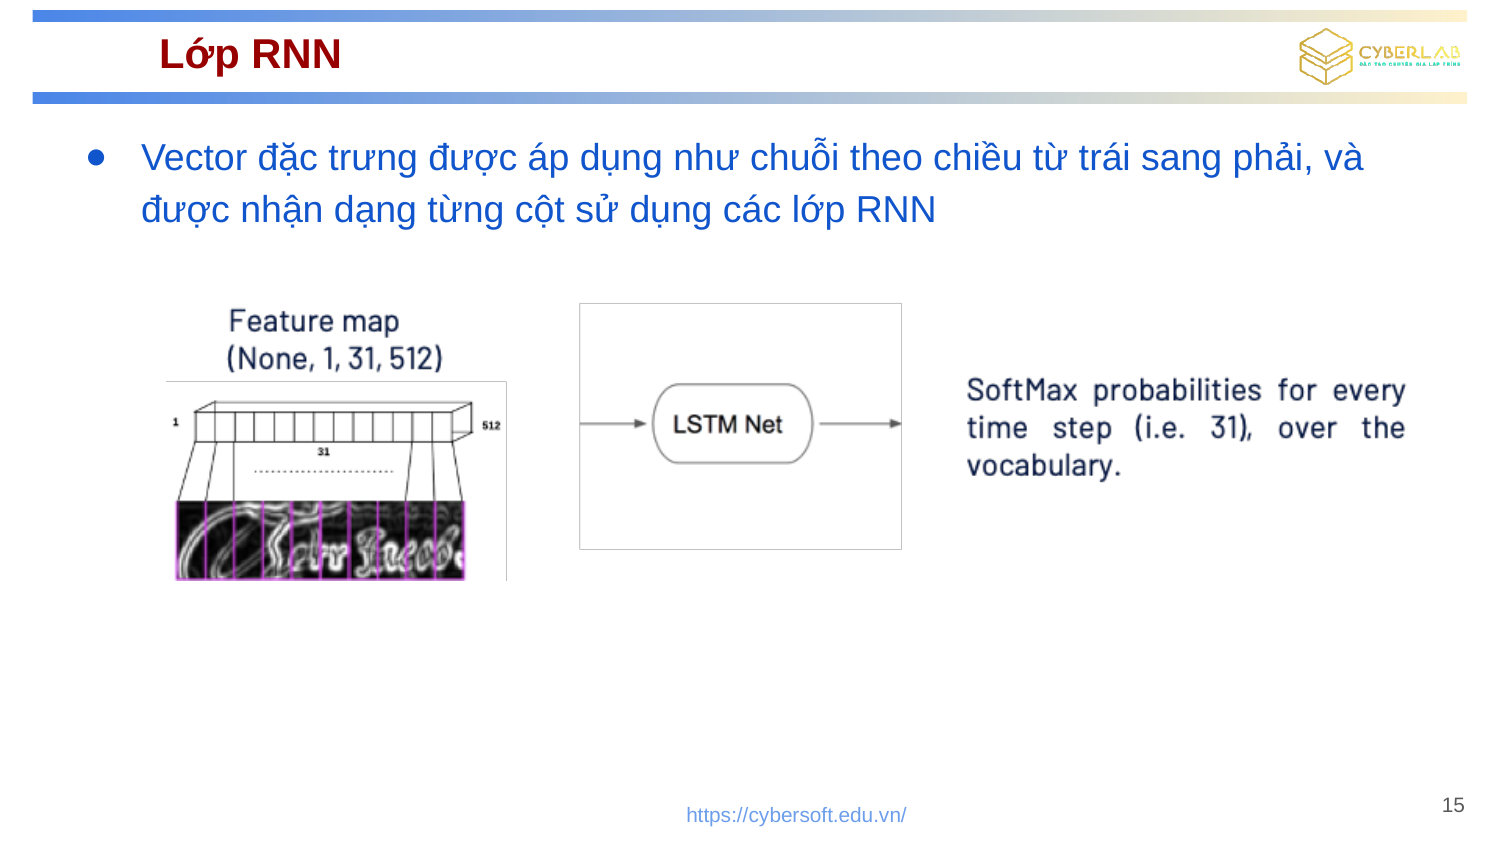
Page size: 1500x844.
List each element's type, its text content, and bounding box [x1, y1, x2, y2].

picture [165, 291, 1428, 582]
title Lớp RNN [144, 12, 1449, 93]
list Vector đặc trưng được áp dụng như chuỗi theo chiều từ trái sang phải, và được nhận dạng từng cột sử dụng các lớp RNN [51, 111, 1449, 762]
slide_number 15 [1389, 782, 1480, 830]
picture [1449, 28, 1468, 85]
